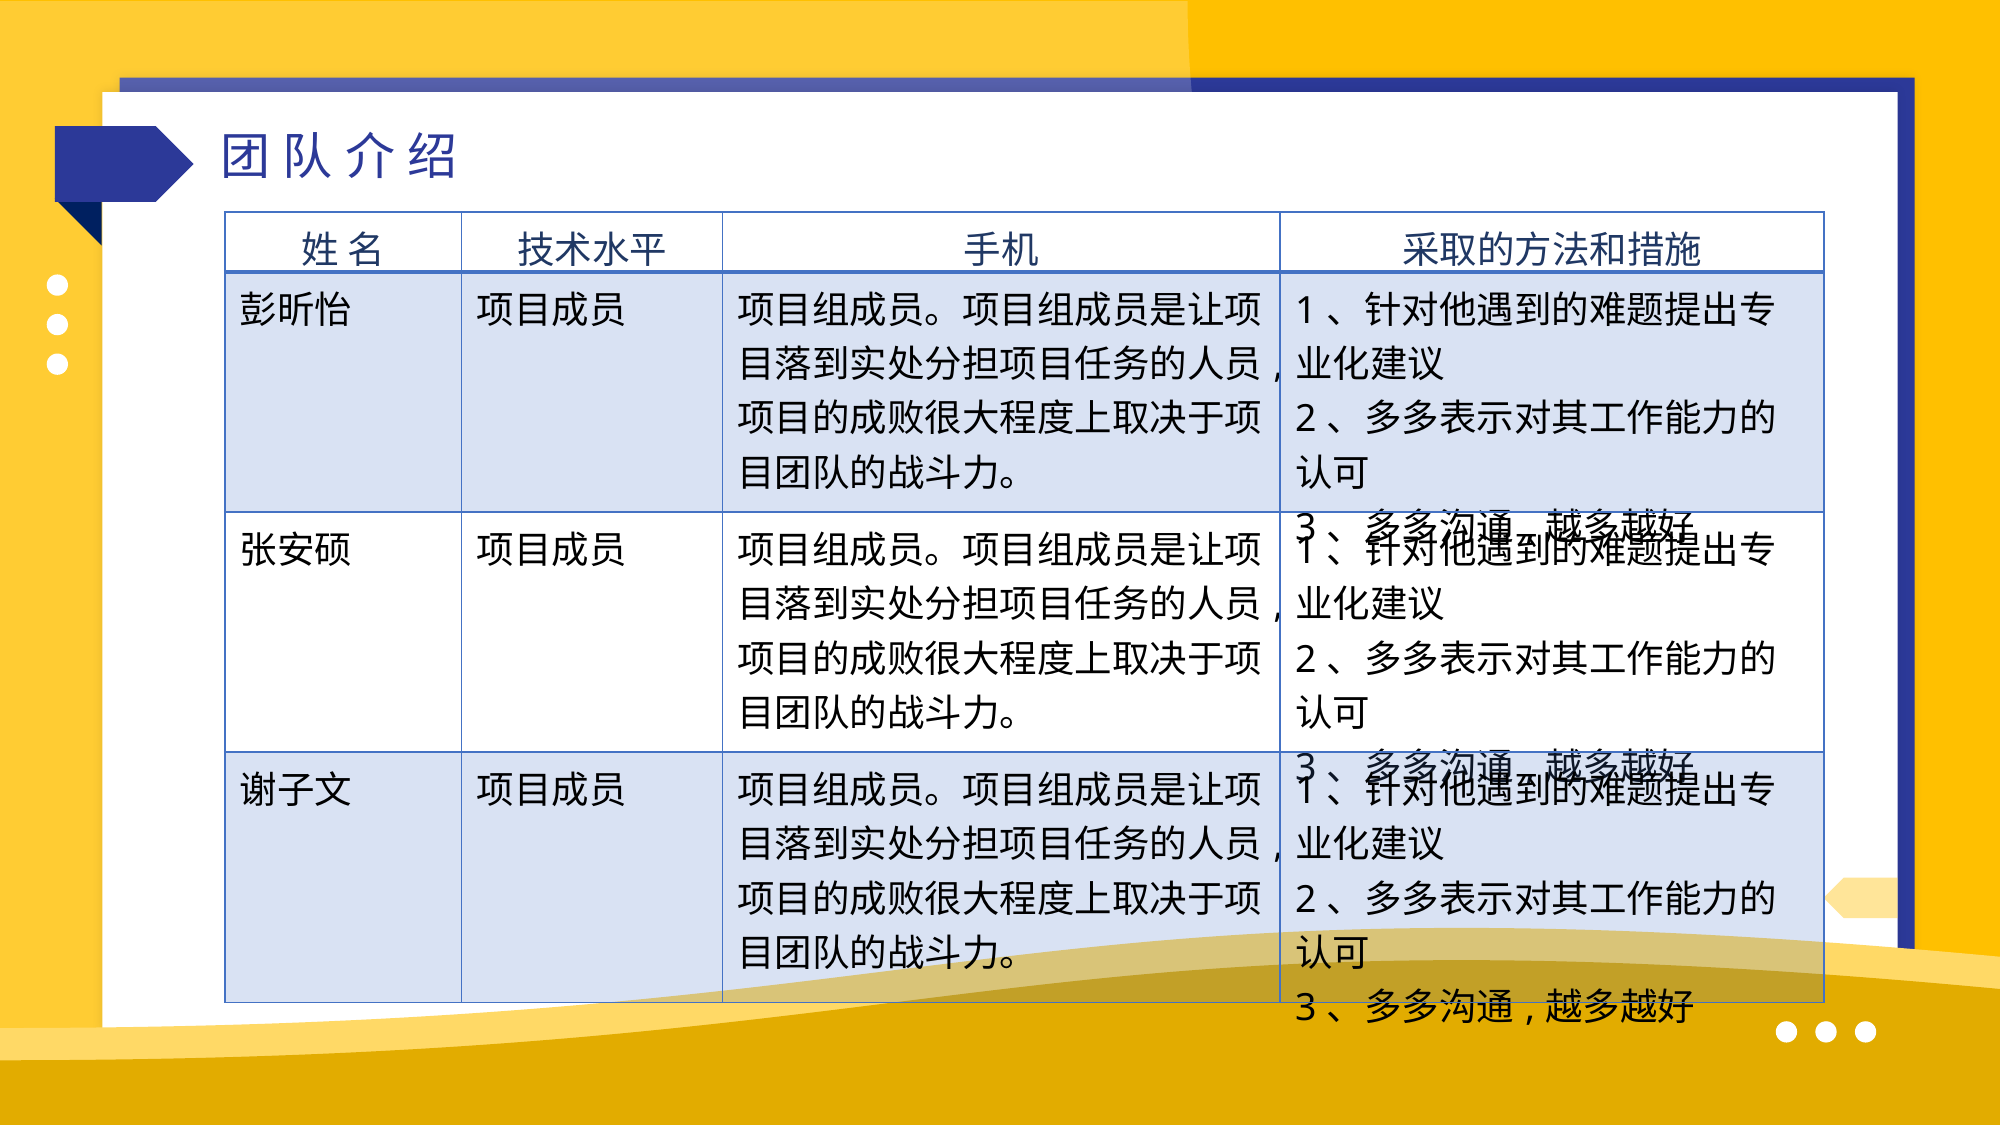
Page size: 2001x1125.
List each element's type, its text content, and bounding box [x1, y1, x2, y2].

table_header 技术水平 [462, 213, 722, 270]
table_cell 项目成员 [462, 513, 722, 751]
text_box 团队介绍 [205, 117, 473, 192]
table_cell 1、针对他遇到的难题提出专业化建议 2、多多表示对其工作能力的认可 3、多多沟通,越多越好 [1281, 513, 1823, 751]
table_cell 项目组成员。项目组成员是让项目落到实处分担项目任务的人员,项目的成败很大程度上取决于项目团队的战斗力。 [723, 753, 1279, 1002]
table_header 采取的方法和措施 [1281, 213, 1823, 270]
table_cell 1、针对他遇到的难题提出专业化建议 2、多多表示对其工作能力的认可 3、多多沟通,越多越好 [1281, 753, 1823, 1002]
table_header 手机 [723, 213, 1279, 270]
table_cell 项目组成员。项目组成员是让项目落到实处分担项目任务的人员,项目的成败很大程度上取决于项目团队的战斗力。 [723, 274, 1279, 511]
table_cell 谢子文 [226, 753, 461, 1002]
table_cell 张安硕 [226, 513, 461, 751]
table_cell 1、针对他遇到的难题提出专业化建议 2、多多表示对其工作能力的认可 3、多多沟通,越多越好 [1281, 274, 1823, 511]
table_cell 项目组成员。项目组成员是让项目落到实处分担项目任务的人员,项目的成败很大程度上取决于项目团队的战斗力。 [723, 513, 1279, 751]
table_cell 项目成员 [462, 753, 722, 1002]
table_cell 彭昕怡 [226, 274, 461, 511]
table_header 姓 名 [226, 213, 461, 270]
table_cell 项目成员 [462, 274, 722, 511]
